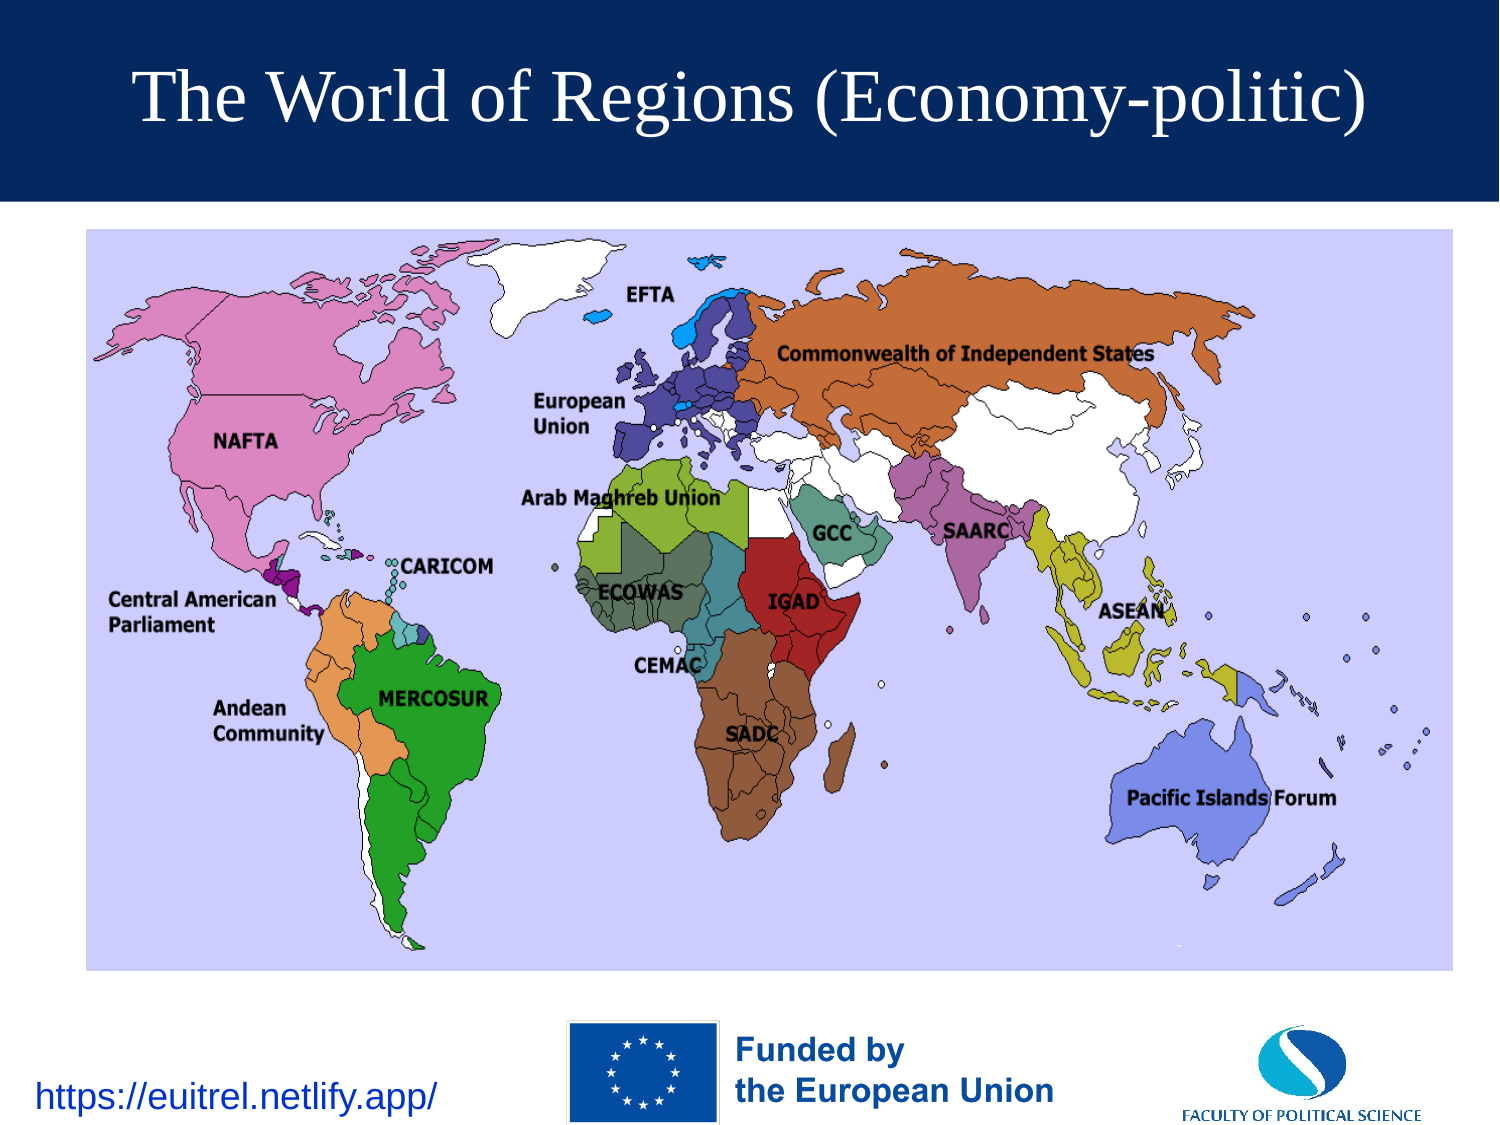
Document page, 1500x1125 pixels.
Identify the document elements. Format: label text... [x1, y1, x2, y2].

title The World of Regions (Economy-politic) [75, 38, 1425, 201]
picture [552, 1017, 1080, 1125]
picture [86, 229, 1453, 971]
picture [1183, 1025, 1421, 1121]
